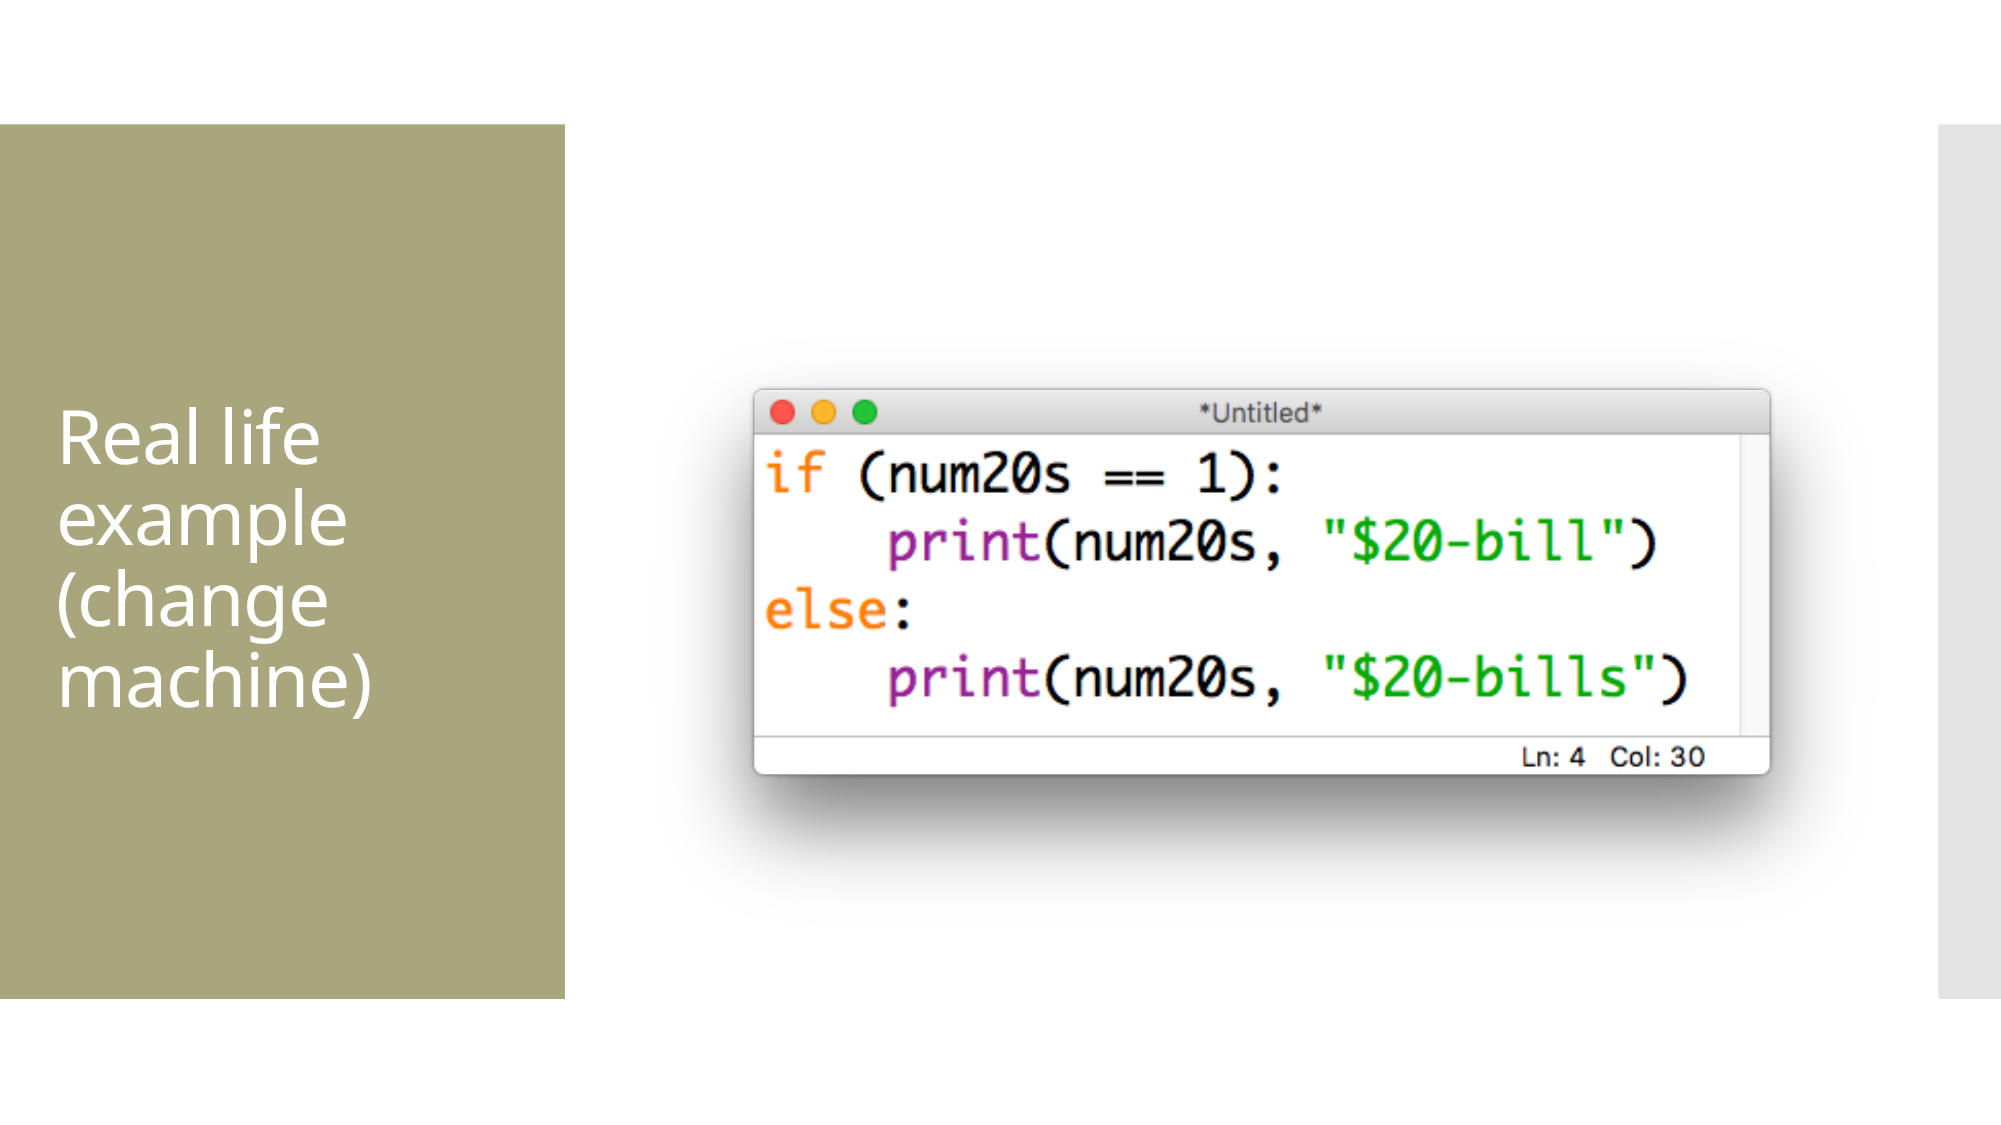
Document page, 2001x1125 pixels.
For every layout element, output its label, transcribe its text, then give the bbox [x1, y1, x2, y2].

title Real life example (change machine) [41, 184, 525, 940]
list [639, 324, 1886, 940]
